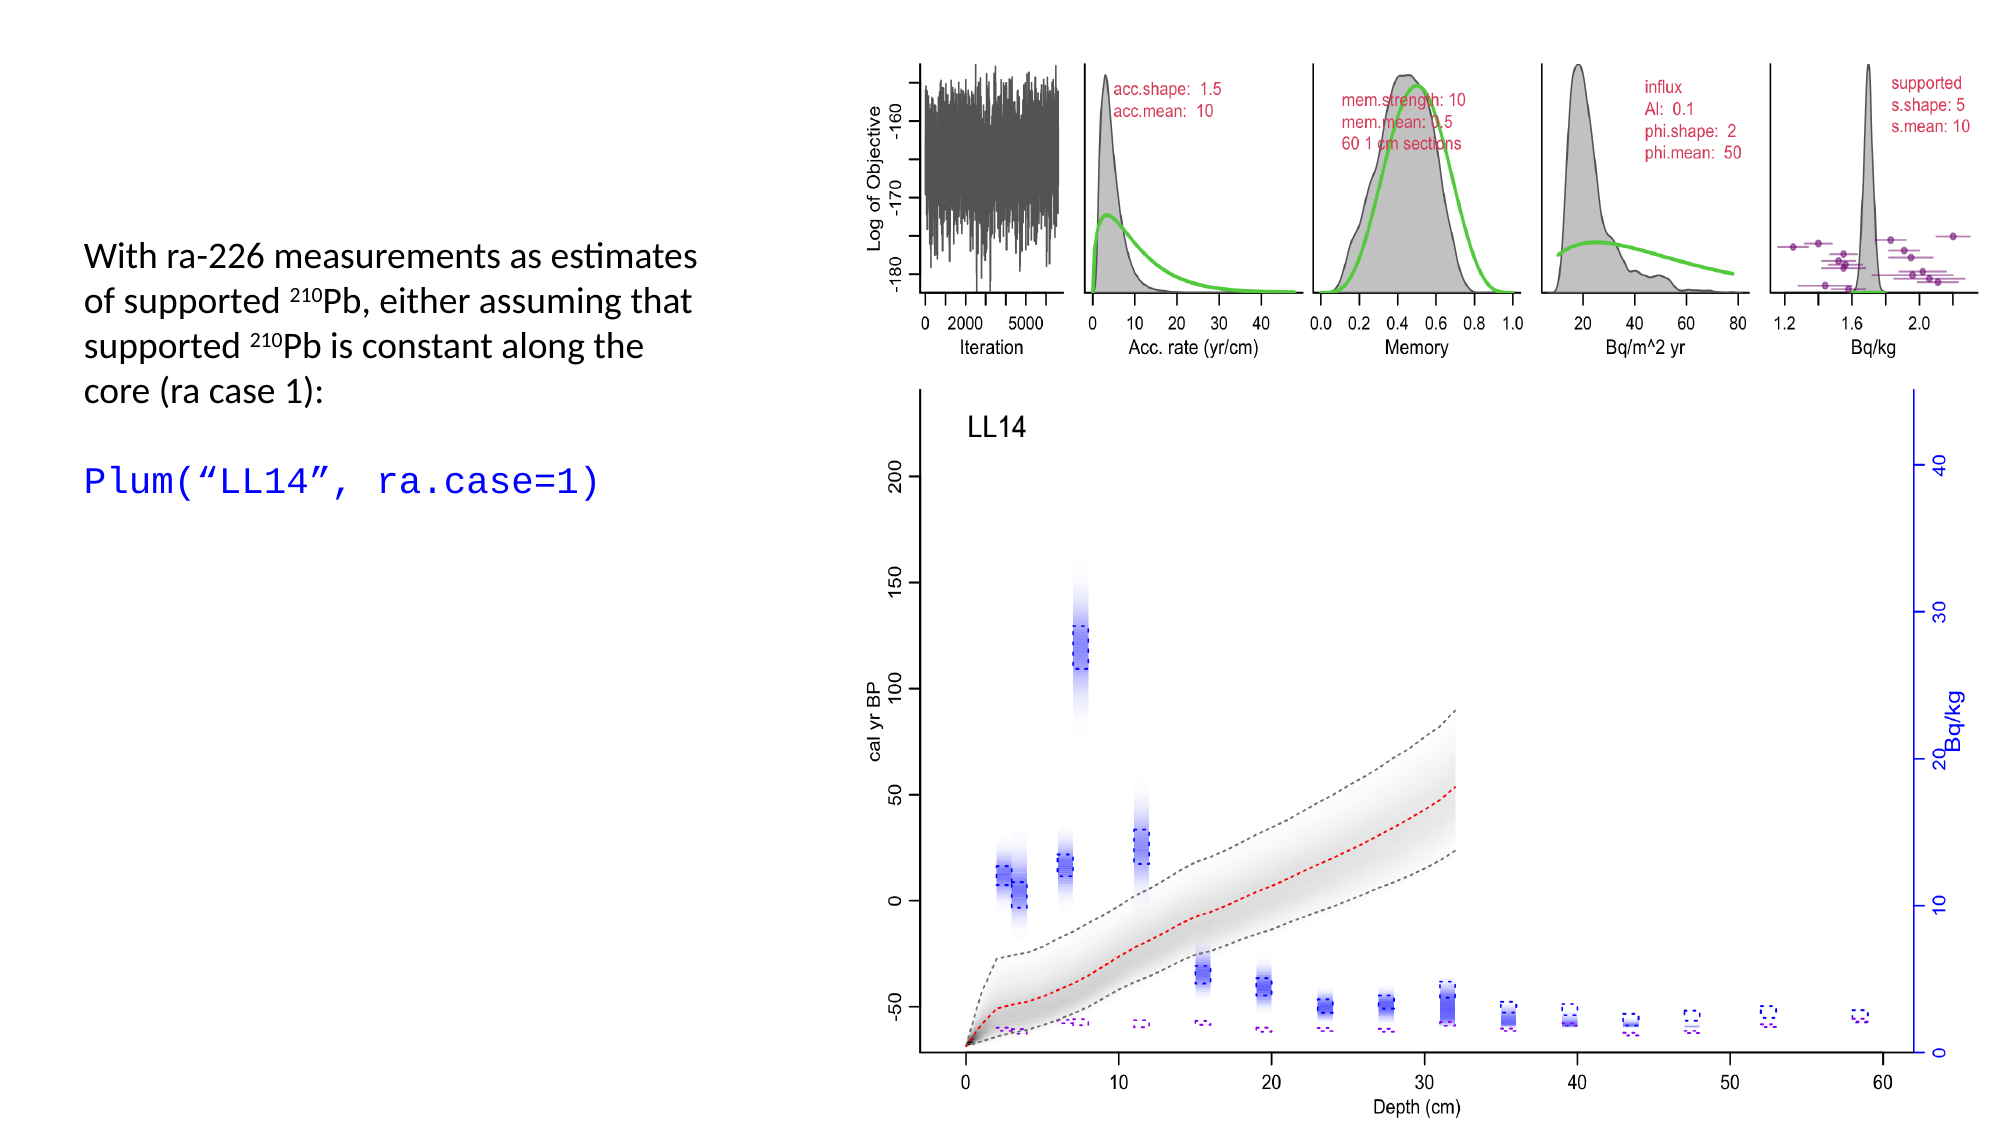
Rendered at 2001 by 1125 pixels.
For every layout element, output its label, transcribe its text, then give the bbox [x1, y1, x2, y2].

picture [856, 39, 1998, 1125]
text_box With ra-226 measurements as estimates of supported 210Pb, either assuming that supported 210Pb is constant along the core (ra case 1): Plum(“LL14”, ra.case=1) [69, 223, 730, 509]
